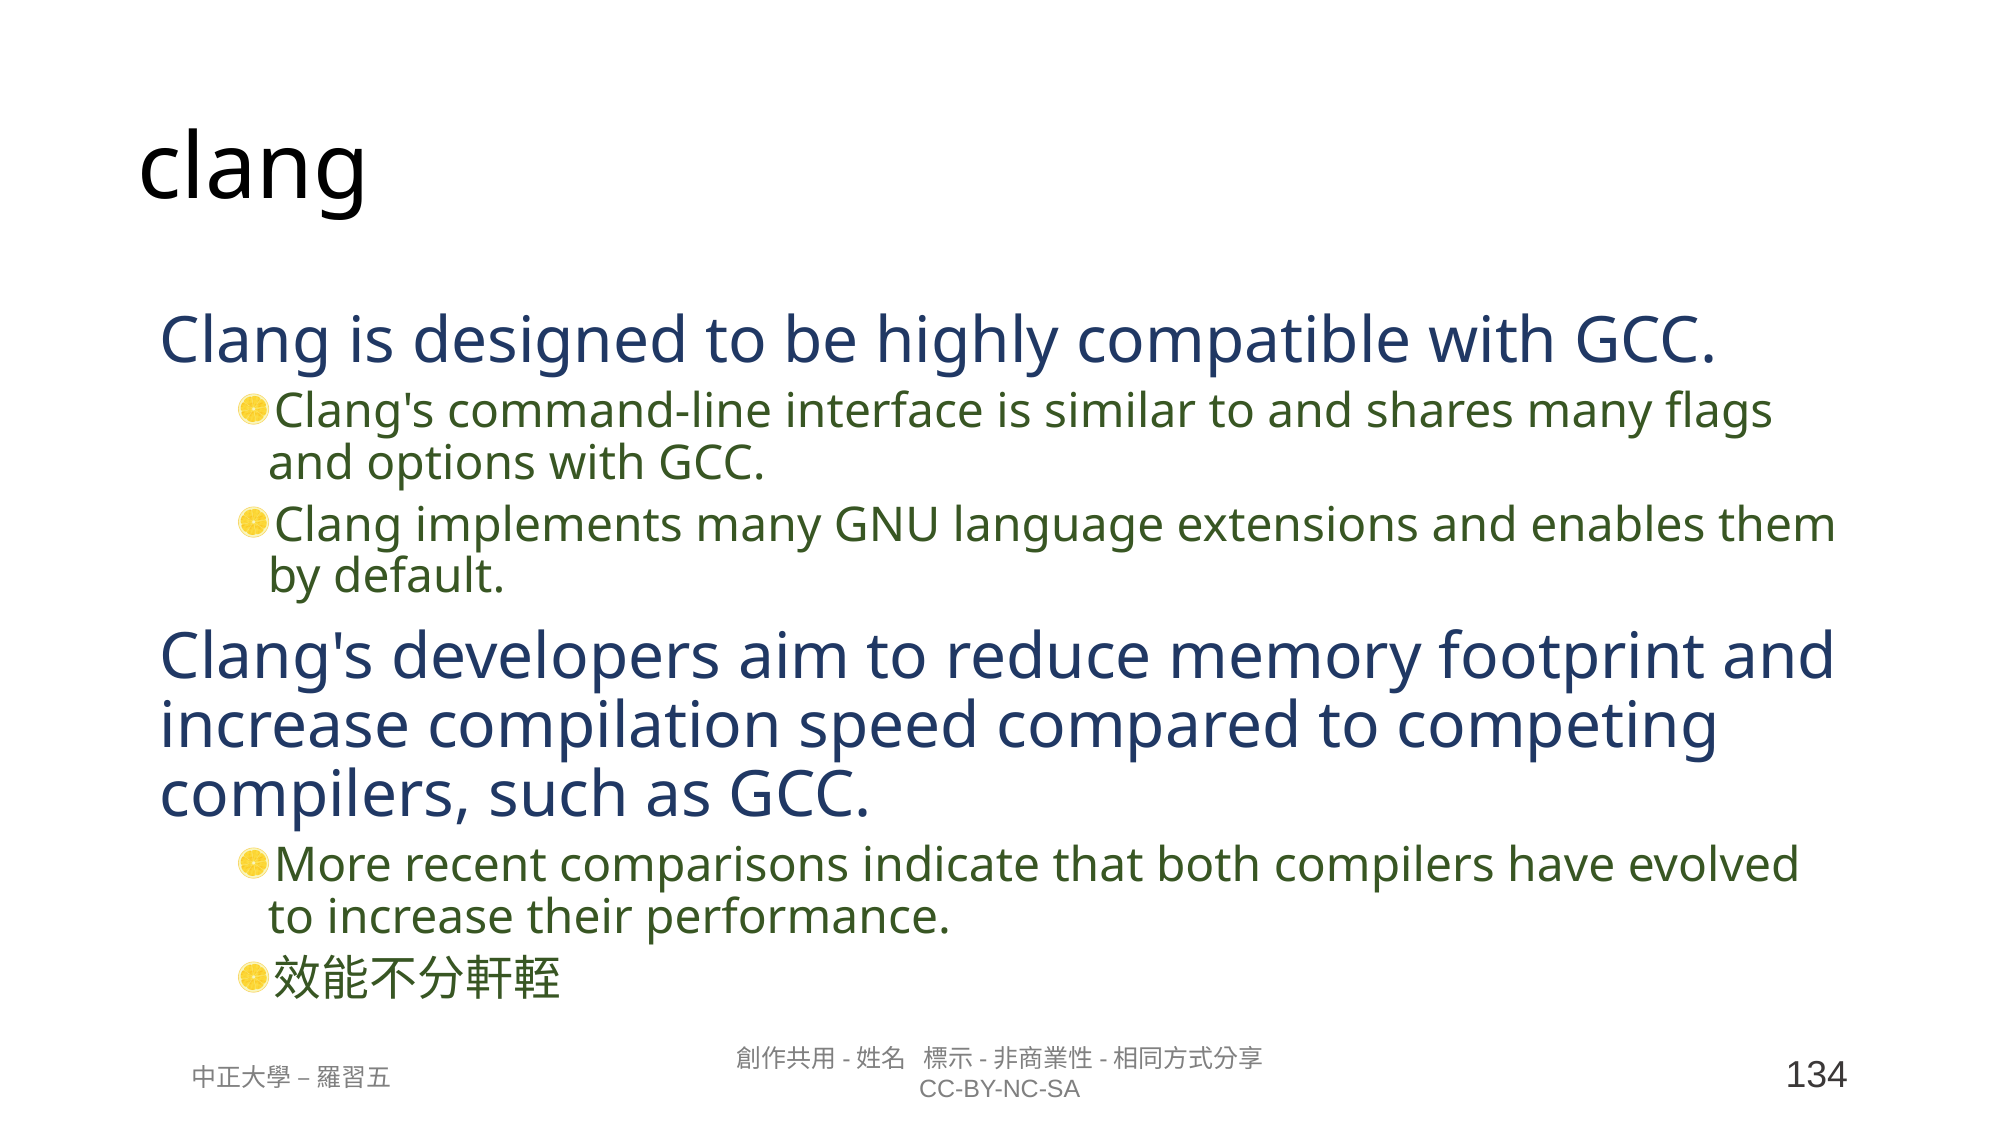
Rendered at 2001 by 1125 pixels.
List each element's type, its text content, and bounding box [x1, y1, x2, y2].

subtitle Clang is designed to be highly compatible with GCC. Clang's command-line interface is similar to and shares many flags and options with GCC. Clang implements many GNU language extensions and enables them by default. Clang's developers aim to reduce memory footprint and increase compilation speed compared to competing compilers, such as GCC. More recent comparisons indicate that both compilers have evolved to increase their performance. 效能不分軒輊 [137, 299, 1863, 1014]
picture [232, 959, 268, 995]
picture [232, 504, 268, 540]
picture [232, 845, 268, 881]
title clang [137, 59, 1863, 278]
picture [232, 391, 268, 427]
